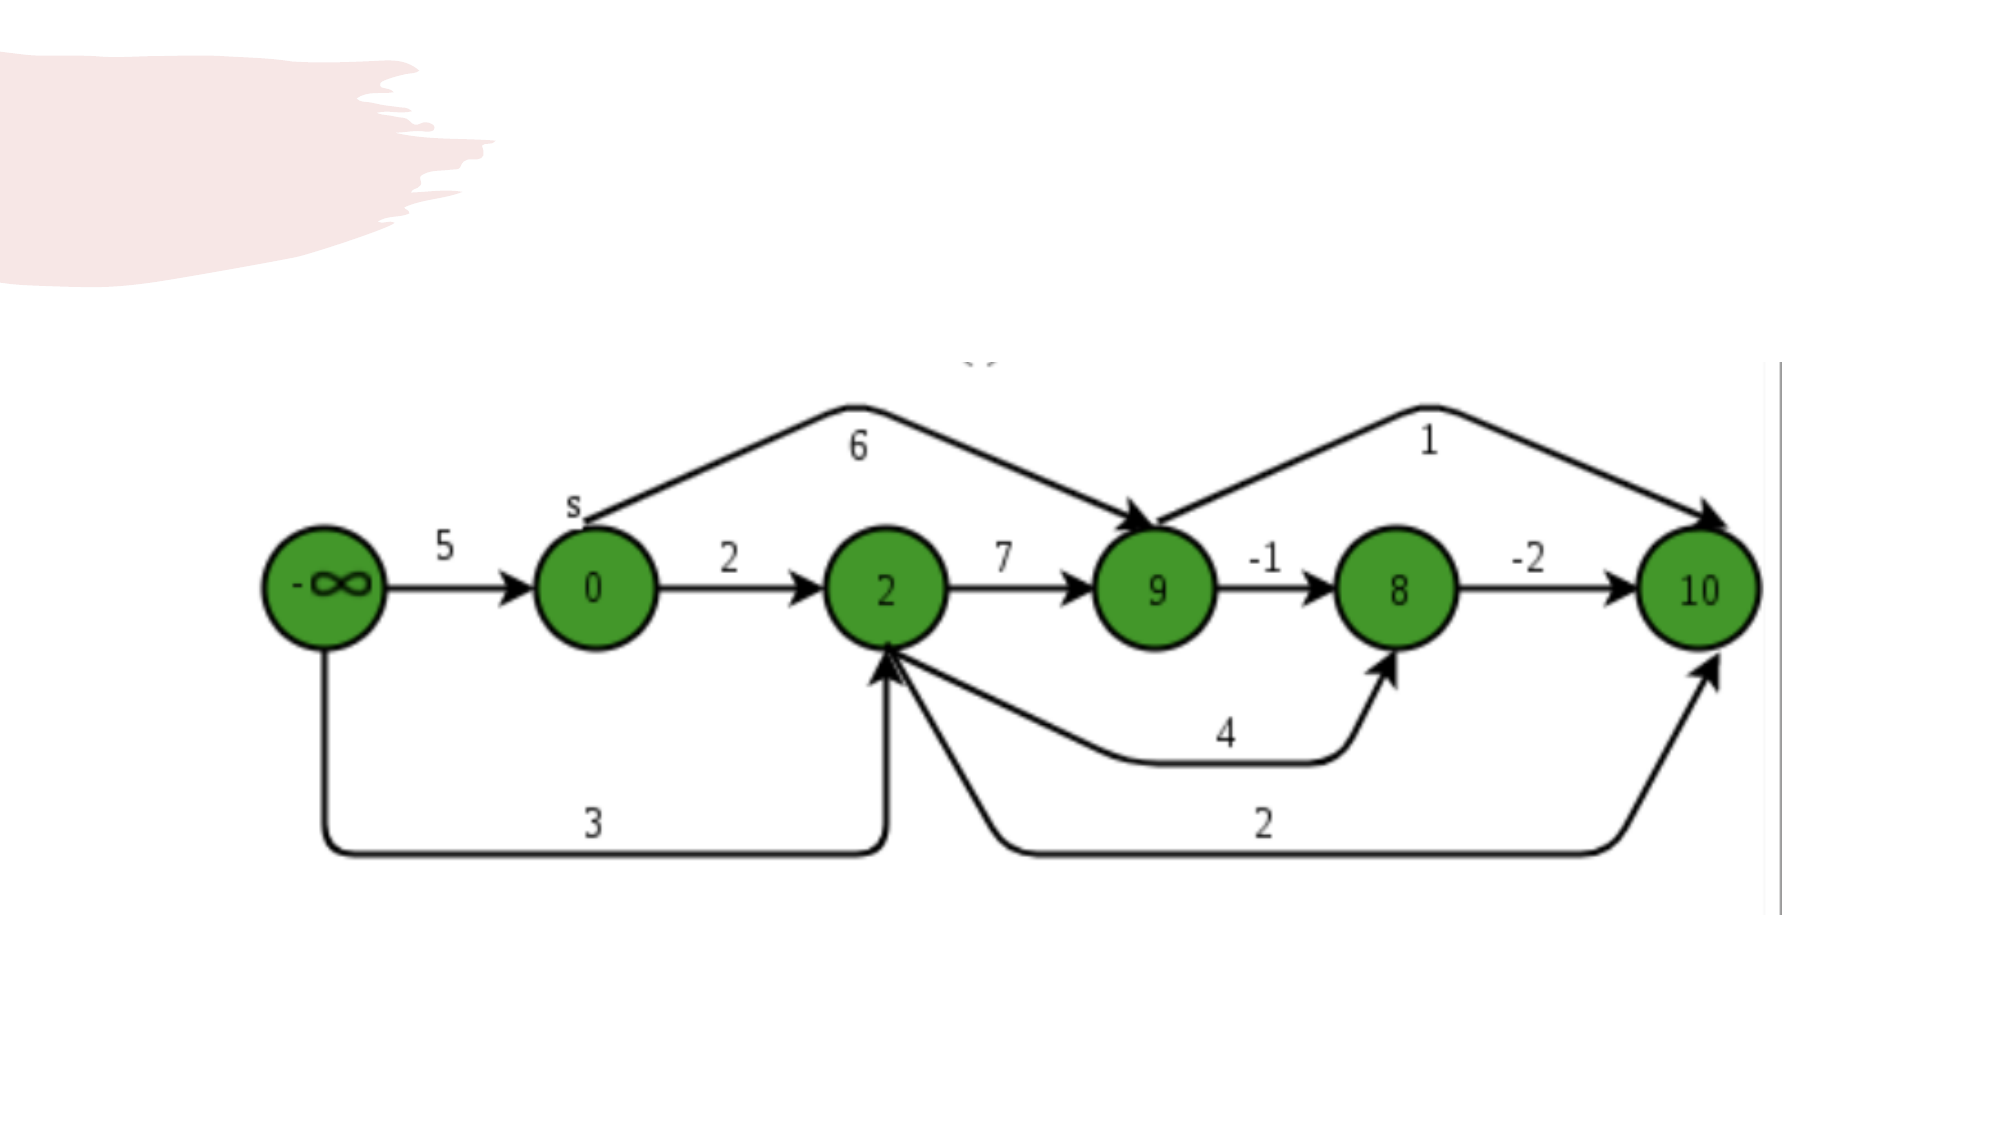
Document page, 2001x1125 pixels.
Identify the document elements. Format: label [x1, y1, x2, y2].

list [218, 362, 1782, 915]
